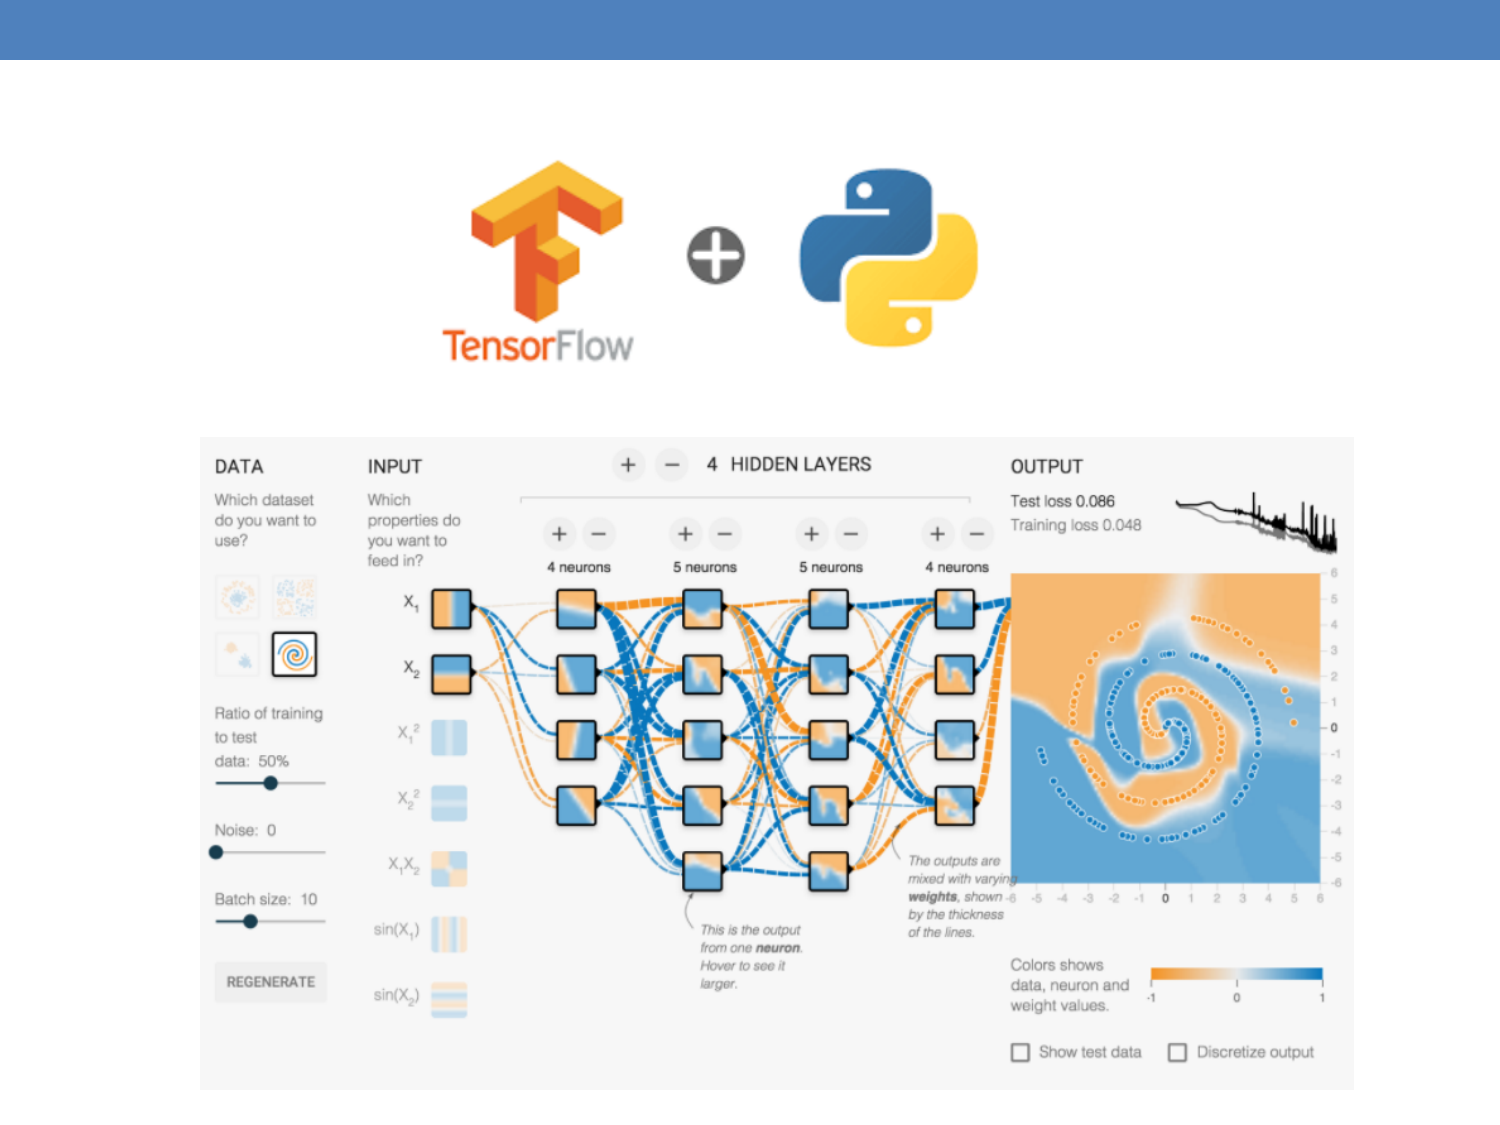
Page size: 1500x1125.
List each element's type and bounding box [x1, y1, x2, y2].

picture [424, 112, 988, 392]
list [199, 437, 1354, 1091]
